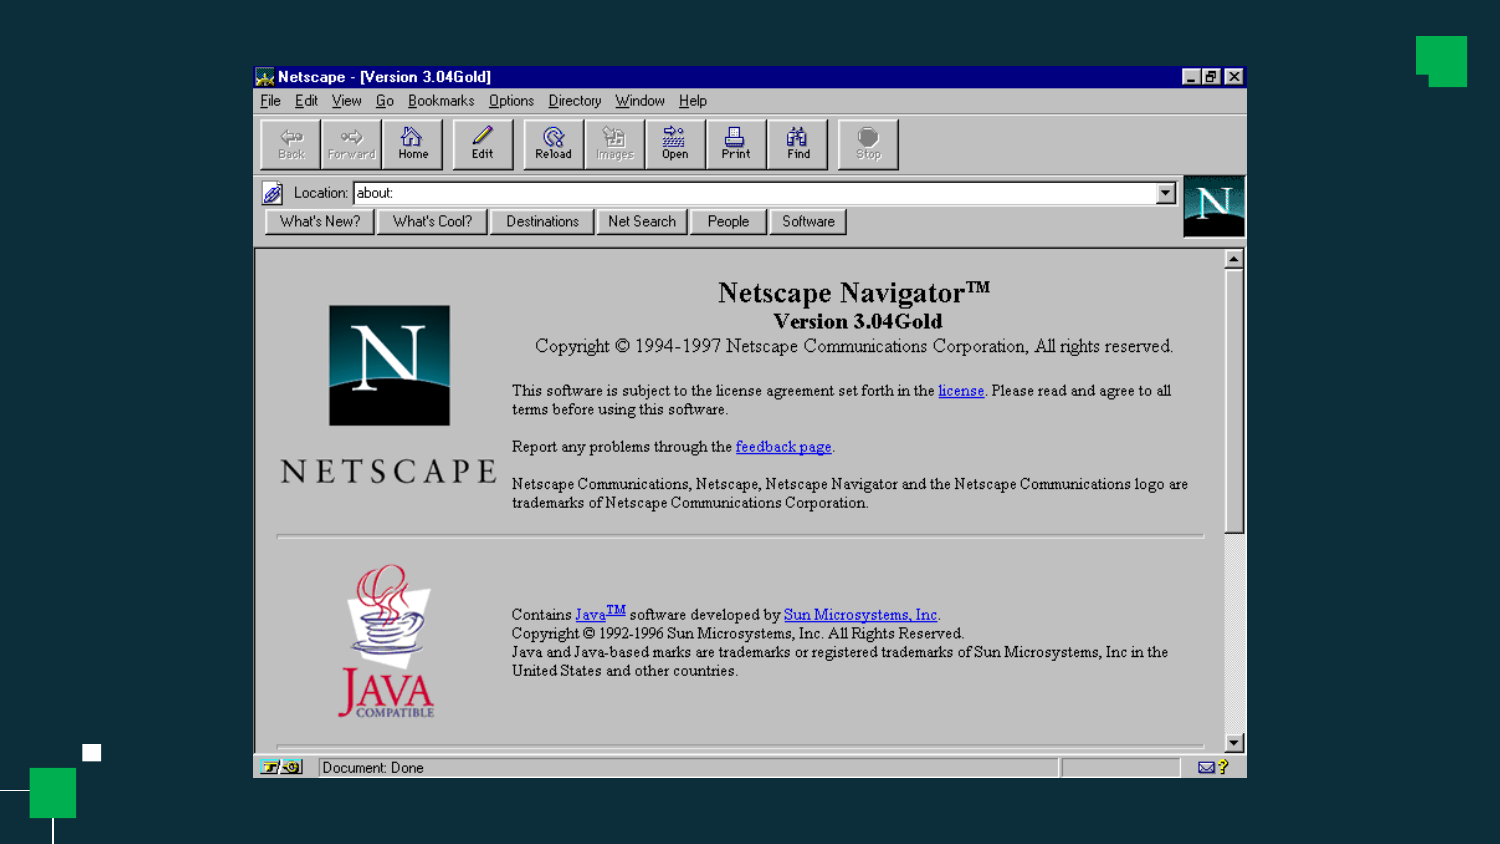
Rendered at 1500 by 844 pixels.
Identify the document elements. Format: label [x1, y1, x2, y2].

picture [252, 66, 1248, 778]
